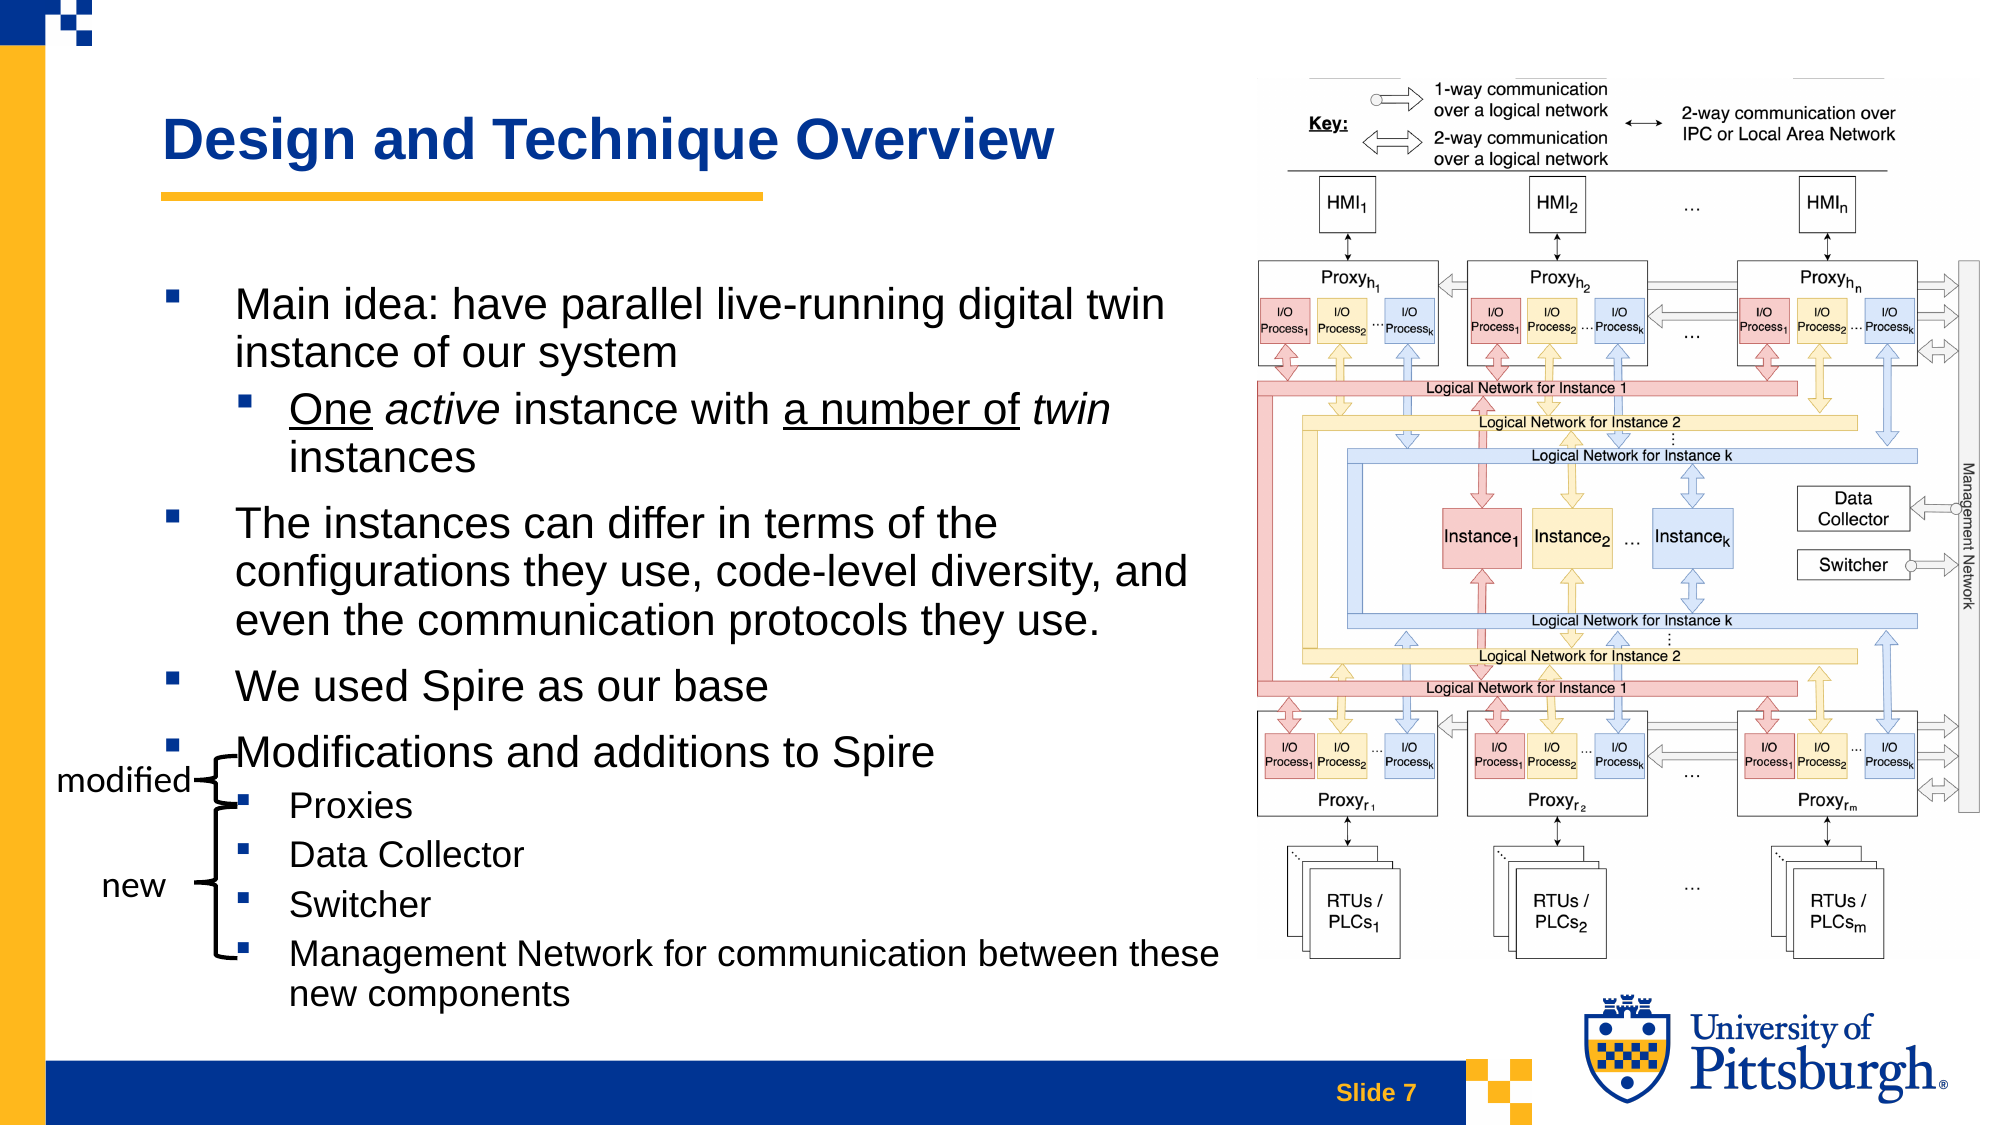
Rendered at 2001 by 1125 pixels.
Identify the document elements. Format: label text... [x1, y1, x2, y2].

picture [1577, 991, 1955, 1109]
slide_number Slide 7 [982, 1061, 1433, 1122]
text_box modified [41, 747, 208, 808]
text_box Main idea: have parallel live-running digital twin instance of our system One active instance with a number of twin instances The instances can differ in terms of the configurations they use, code-level diversity, and even the communication protocols they use. We used Spire as our base Modifications and additions to Spire Proxies Data Collector Switcher Management Network for communication between these new components [162, 273, 1258, 1024]
picture [46, 0, 92, 46]
text_box new [86, 852, 182, 912]
picture [1257, 78, 1980, 959]
text_box [208, 755, 238, 805]
picture [1466, 1059, 1532, 1125]
text_box [194, 806, 238, 959]
list Design and Technique Overview [162, 101, 1257, 219]
